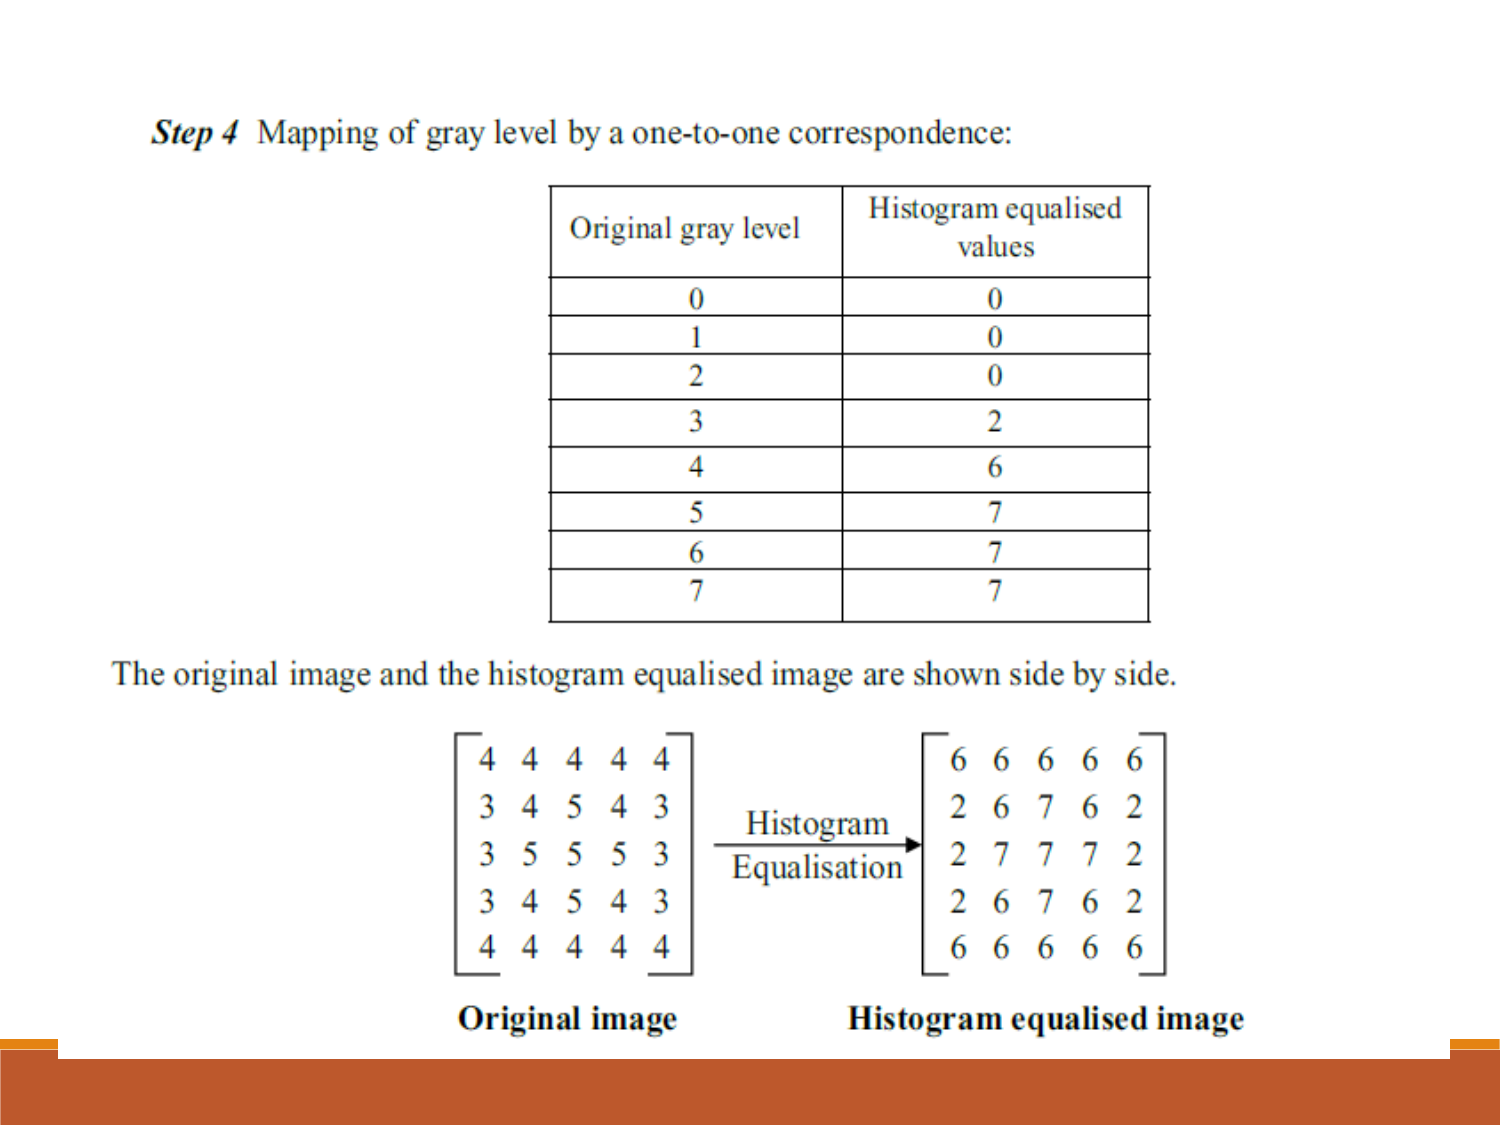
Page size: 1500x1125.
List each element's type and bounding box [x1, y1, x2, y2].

picture [57, 89, 1450, 1060]
